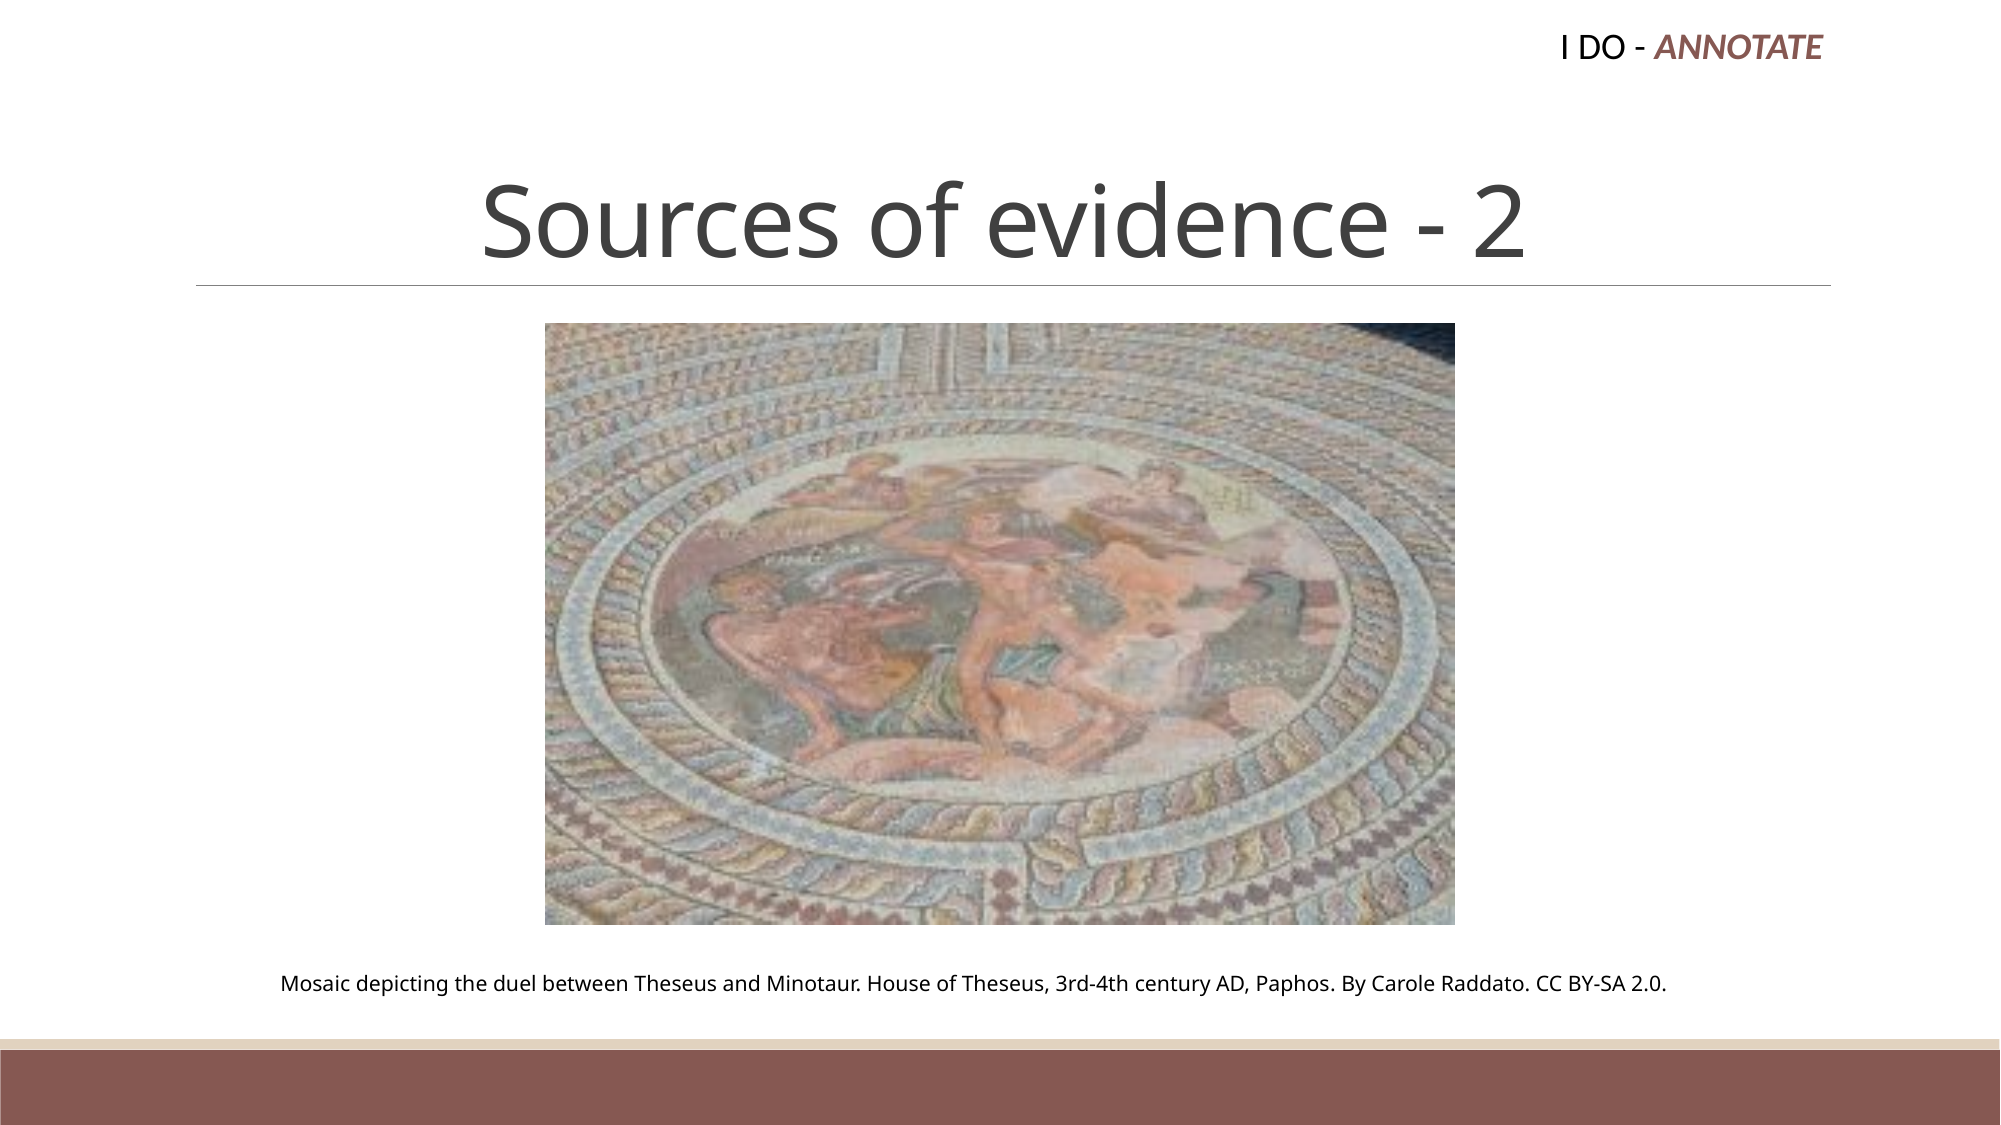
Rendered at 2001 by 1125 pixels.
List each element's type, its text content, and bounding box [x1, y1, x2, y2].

text_box I DO - ANNOTATE [1431, 14, 1961, 75]
picture [544, 323, 1456, 925]
list Mosaic depicting the duel between Theseus and Minotaur. House of Theseus, 3rd-4th century AD, Paphos. By Carole Raddato. CC BY-SA 2.0. [262, 963, 1670, 1007]
title Sources of evidence - 2 [180, 47, 1830, 285]
